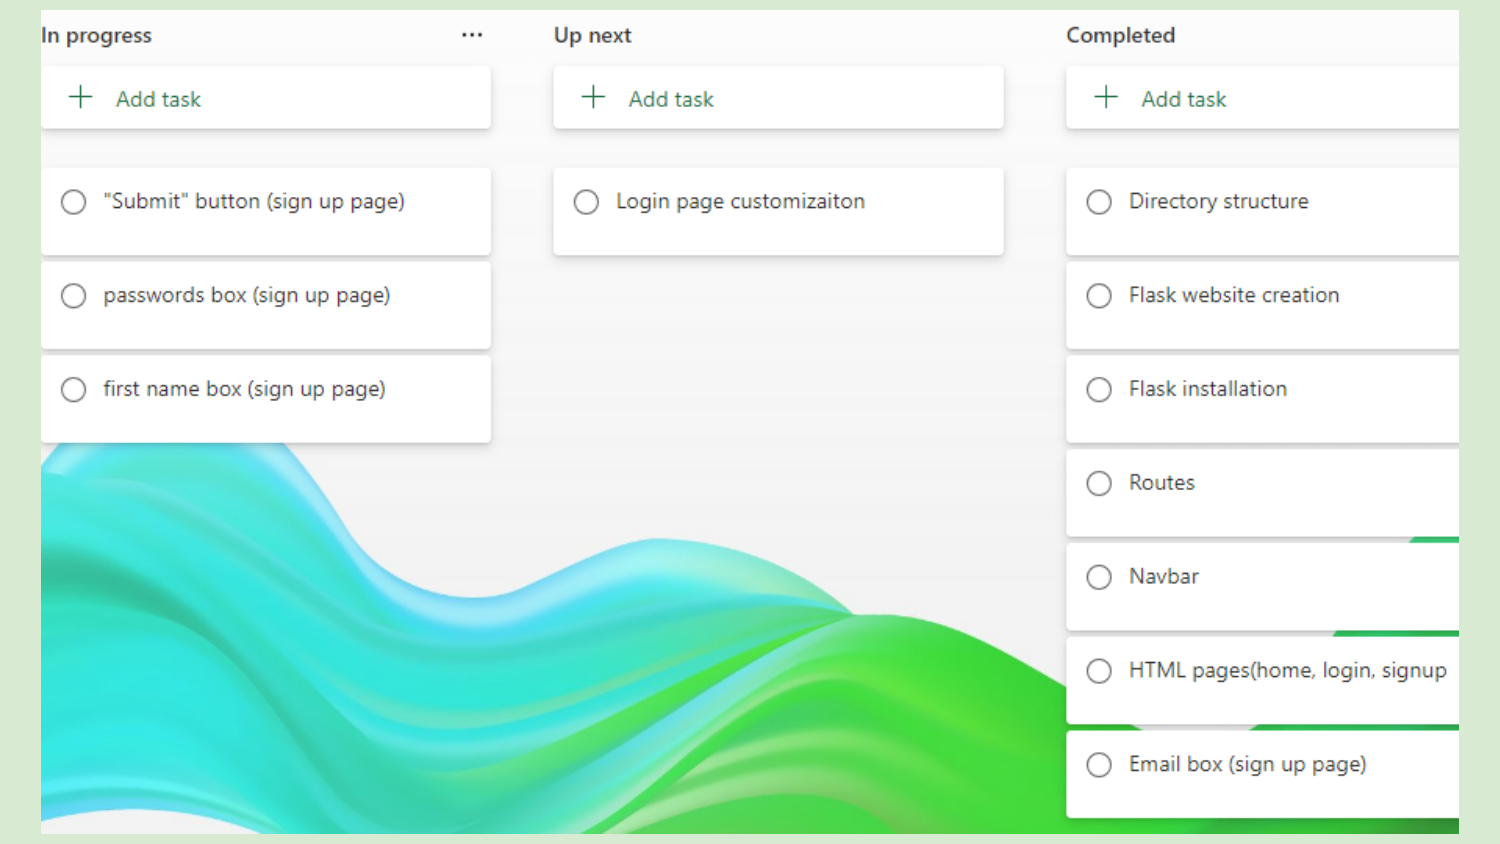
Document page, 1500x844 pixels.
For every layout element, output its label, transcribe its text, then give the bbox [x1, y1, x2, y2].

title Component 5 v1 (Trello screenshot) [51, 0, 1449, 8]
picture [41, 9, 1459, 834]
